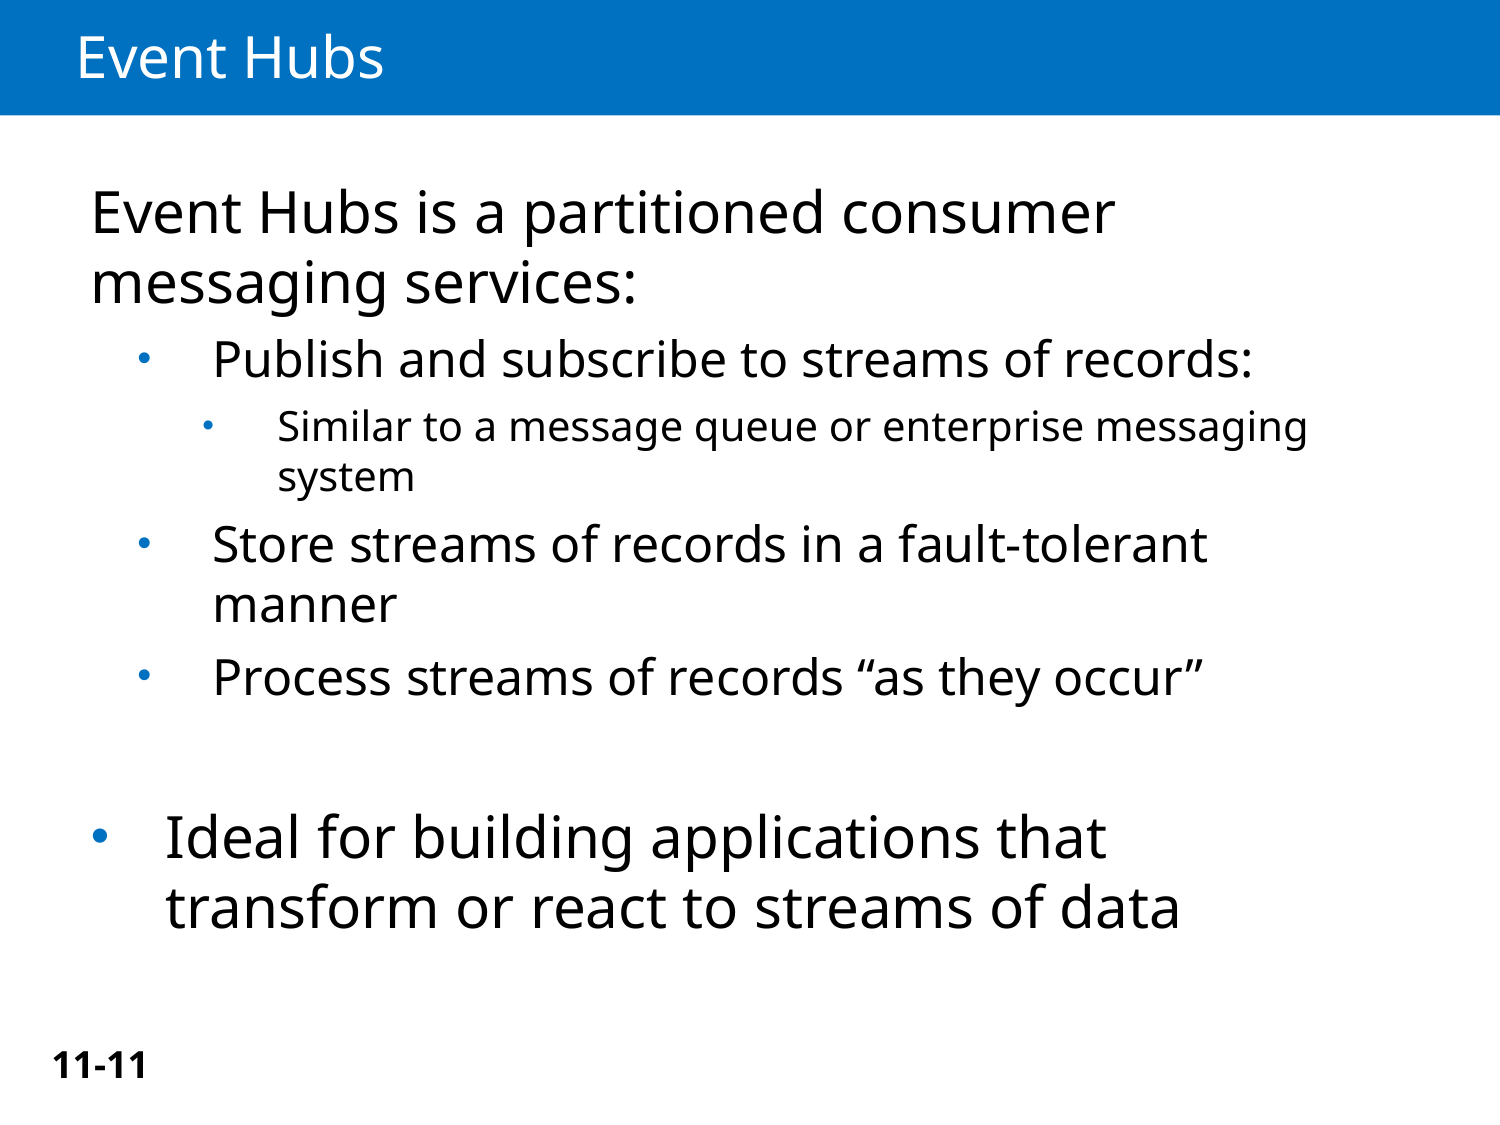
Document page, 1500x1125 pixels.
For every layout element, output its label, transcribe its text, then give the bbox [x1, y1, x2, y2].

text_box 11-11 [36, 1033, 194, 1094]
text_box Event Hubs is a partitioned consumer messaging services: Publish and subscribe to streams of records: Similar to a message queue or enterprise messaging system Store streams of records in a fault-tolerant manner Process streams of records “as they occur” Ideal for building applications that transform or react to streams of data [75, 167, 1408, 1012]
title Event Hubs [75, 0, 1351, 122]
